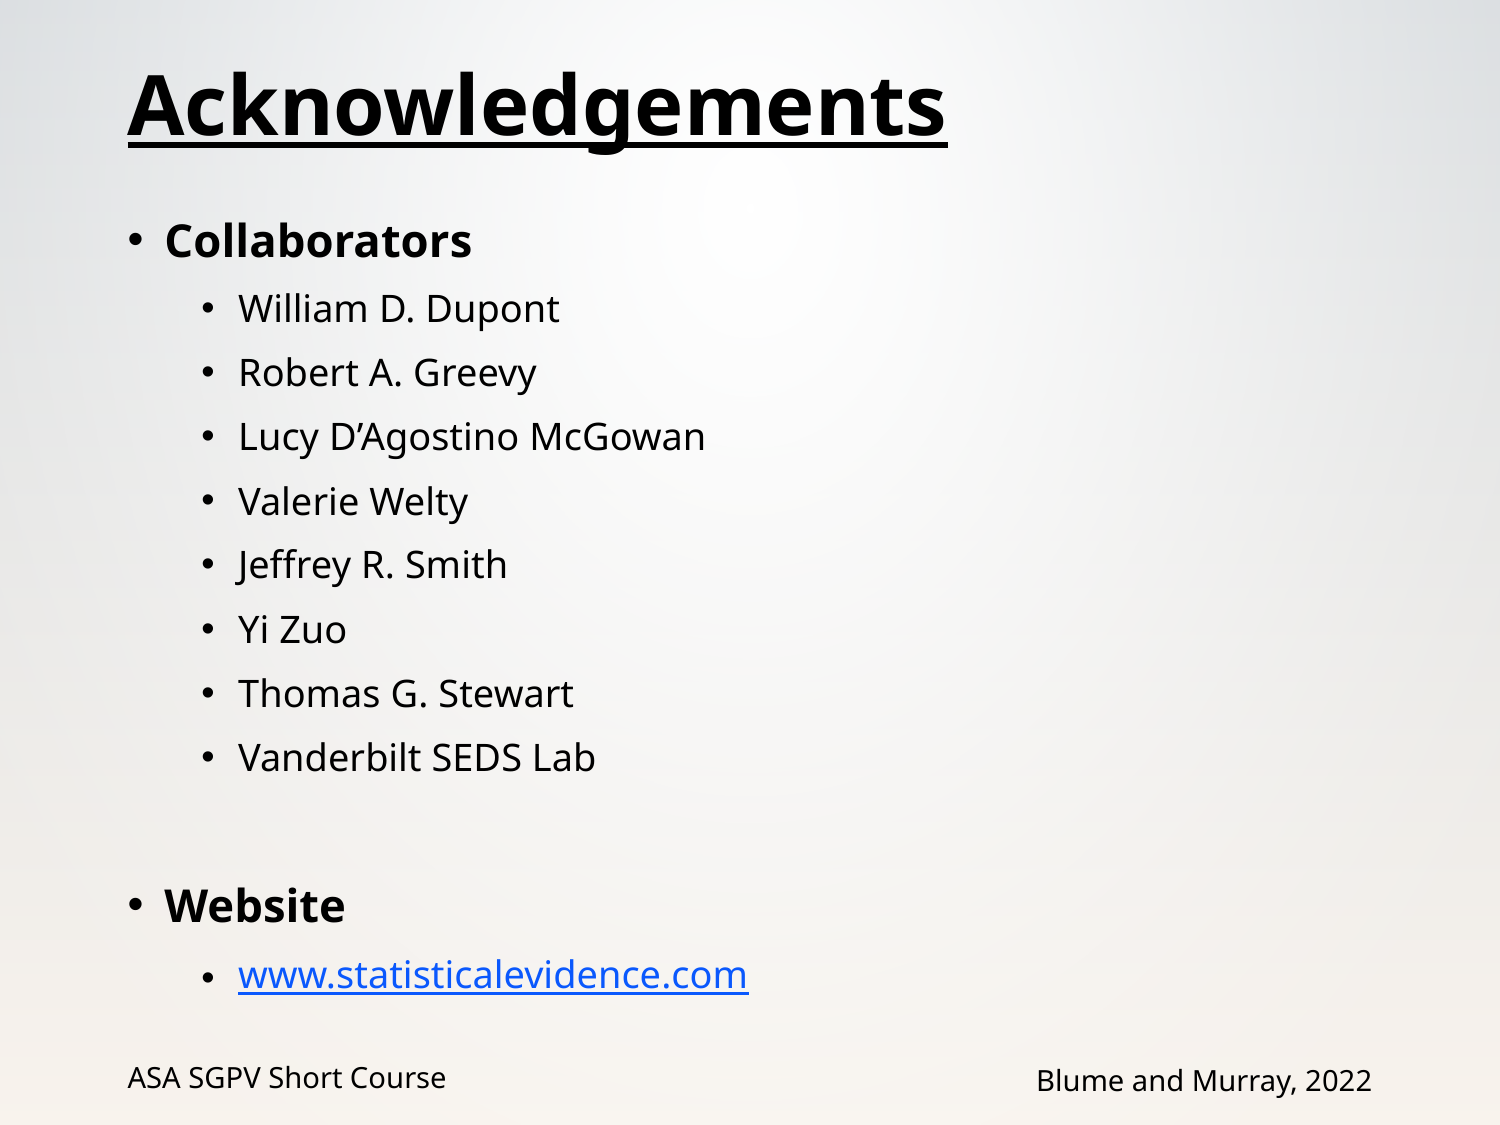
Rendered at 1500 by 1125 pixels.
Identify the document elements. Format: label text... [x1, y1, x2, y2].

list Collaborators William D. Dupont Robert A. Greevy Lucy D’Agostino McGowan Valerie Welty Jeffrey R. Smith Yi Zuo Thomas G. Stewart Vanderbilt SEDS Lab Website www.statisticalevidence.com [112, 193, 1267, 1014]
footer ASA SGPV Short Course [112, 1049, 915, 1110]
title Acknowledgements [112, 37, 1388, 180]
slide_number Blume and Murray, 2022 [1004, 1049, 1388, 1110]
picture [0, 0, 1500, 1125]
